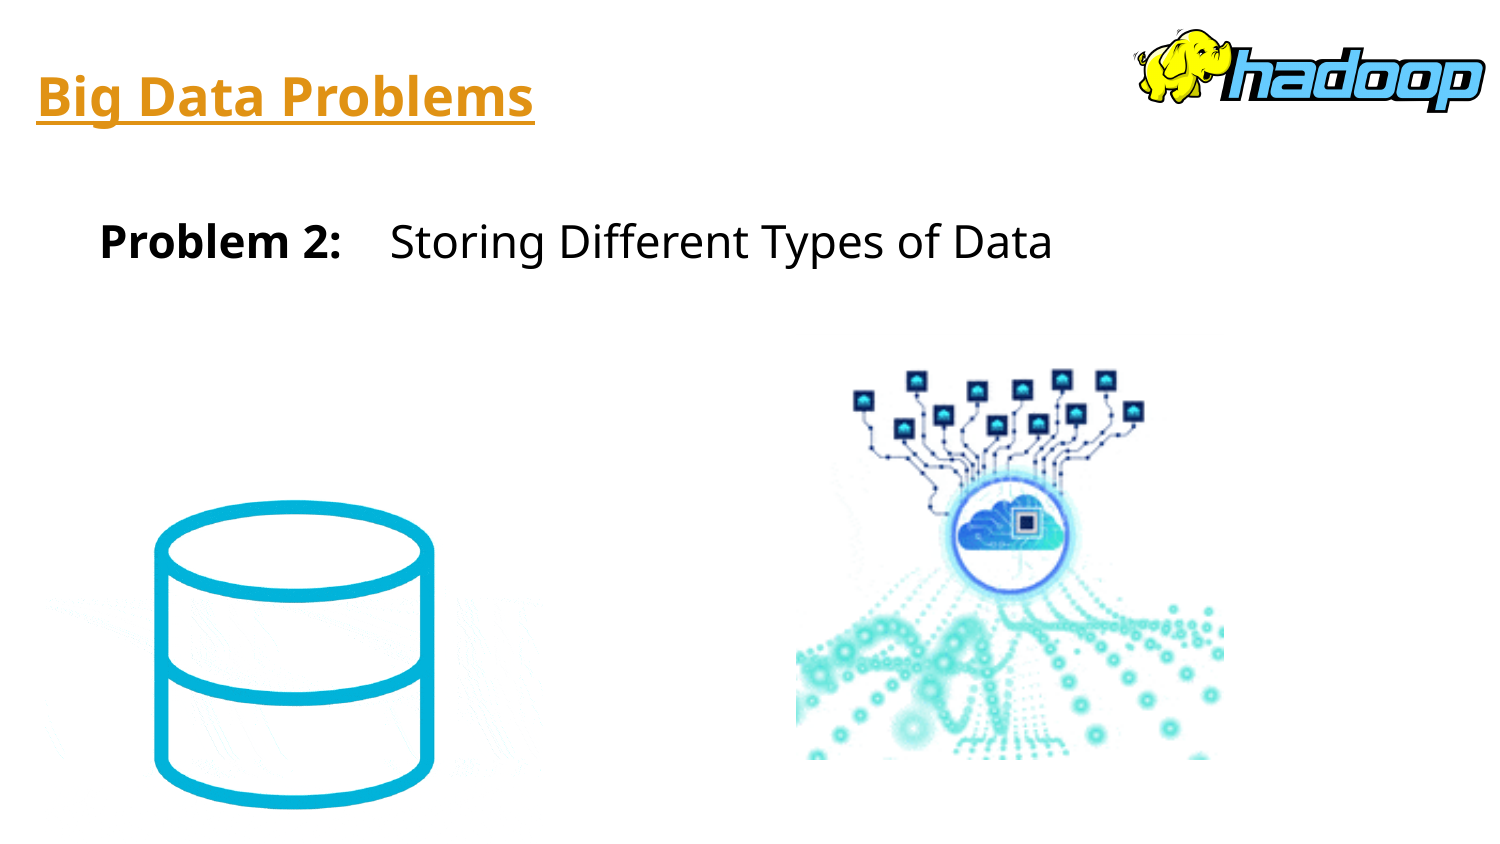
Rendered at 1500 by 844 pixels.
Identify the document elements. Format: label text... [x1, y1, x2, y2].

text_box Problem 2: Storing Different Types of Data [8, 197, 1476, 393]
picture [796, 333, 1224, 760]
picture [45, 346, 543, 844]
title Big Data Problems [21, 47, 1419, 142]
picture [1128, 23, 1491, 118]
